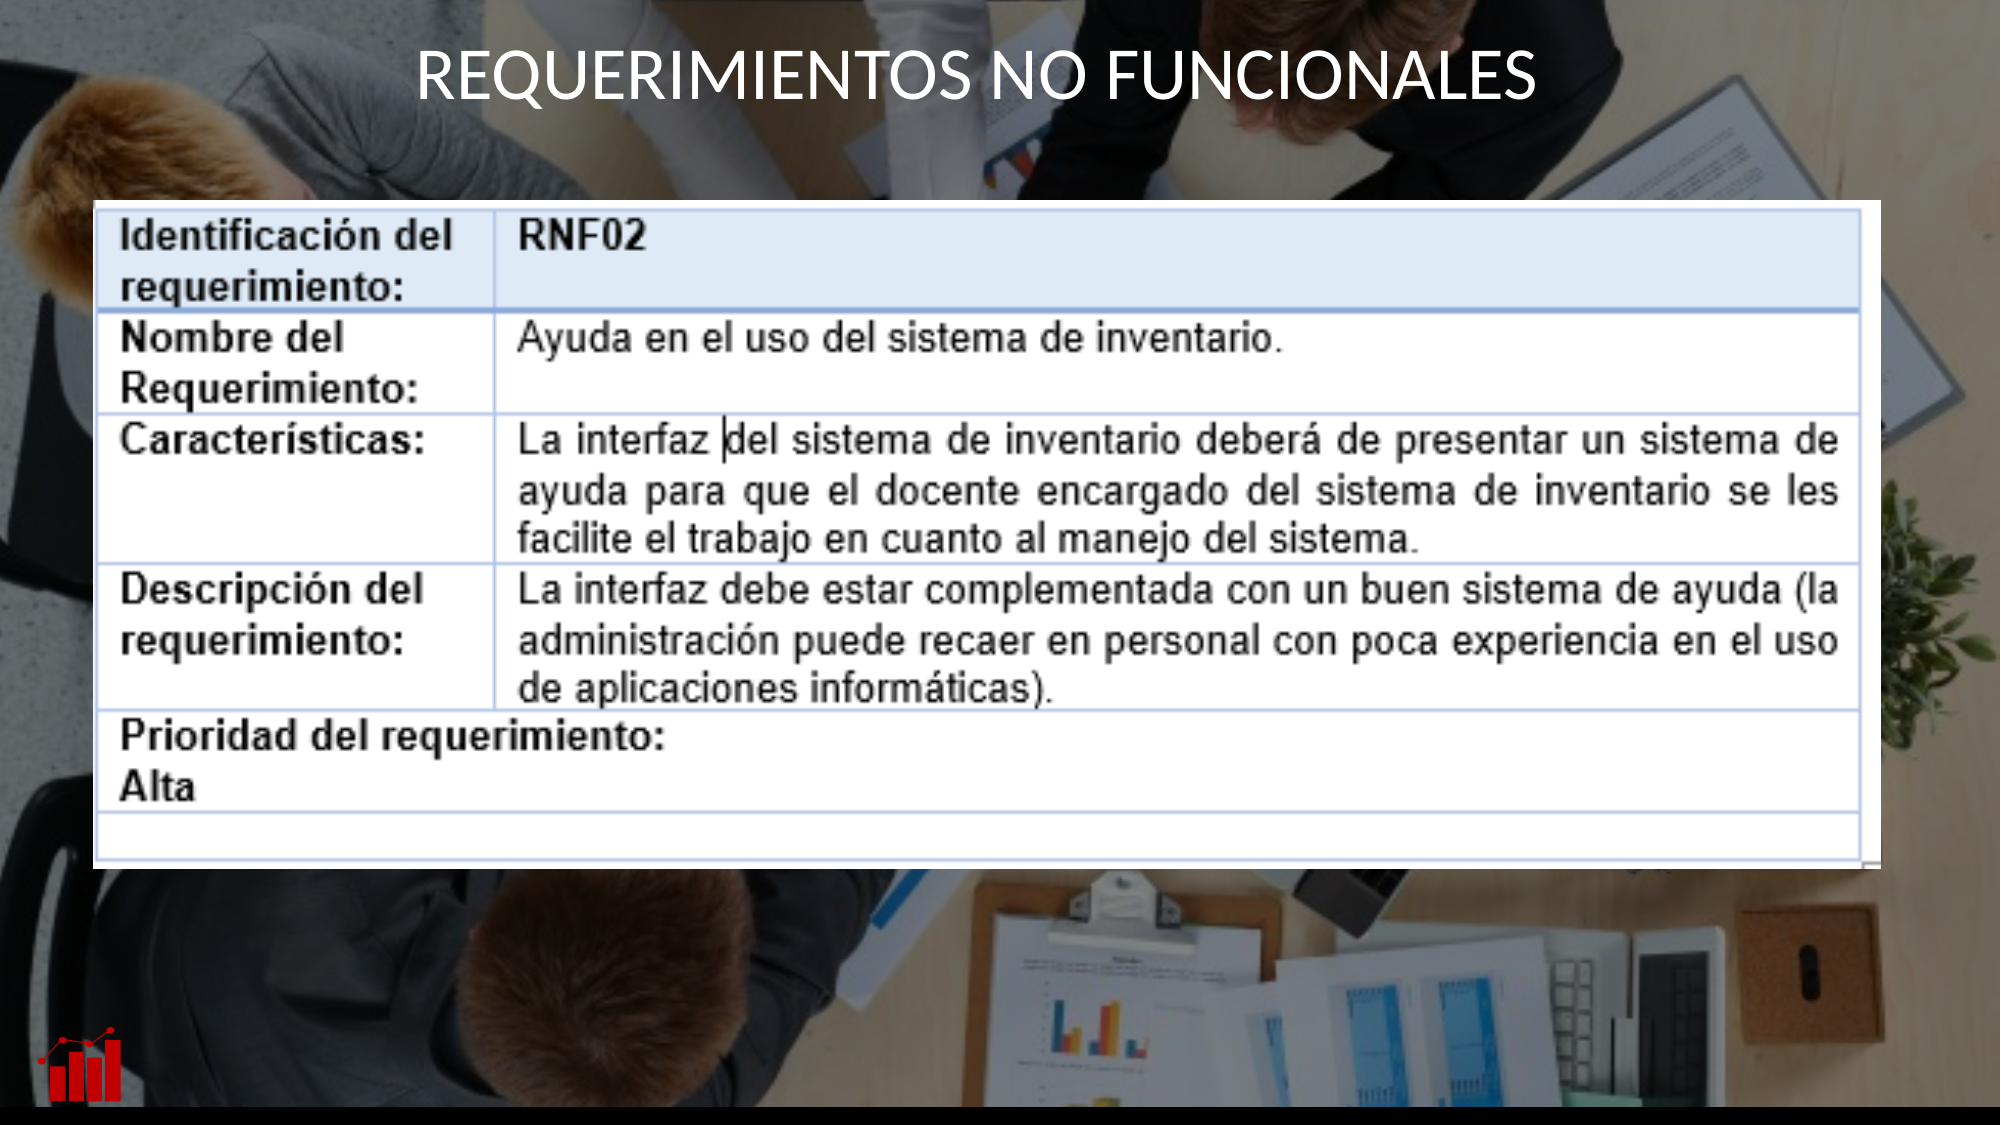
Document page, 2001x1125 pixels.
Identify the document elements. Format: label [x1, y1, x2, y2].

text_box [0, 1107, 2000, 1125]
text_box [37, 1027, 121, 1102]
picture [93, 200, 1881, 869]
list [0, 0, 2000, 1107]
